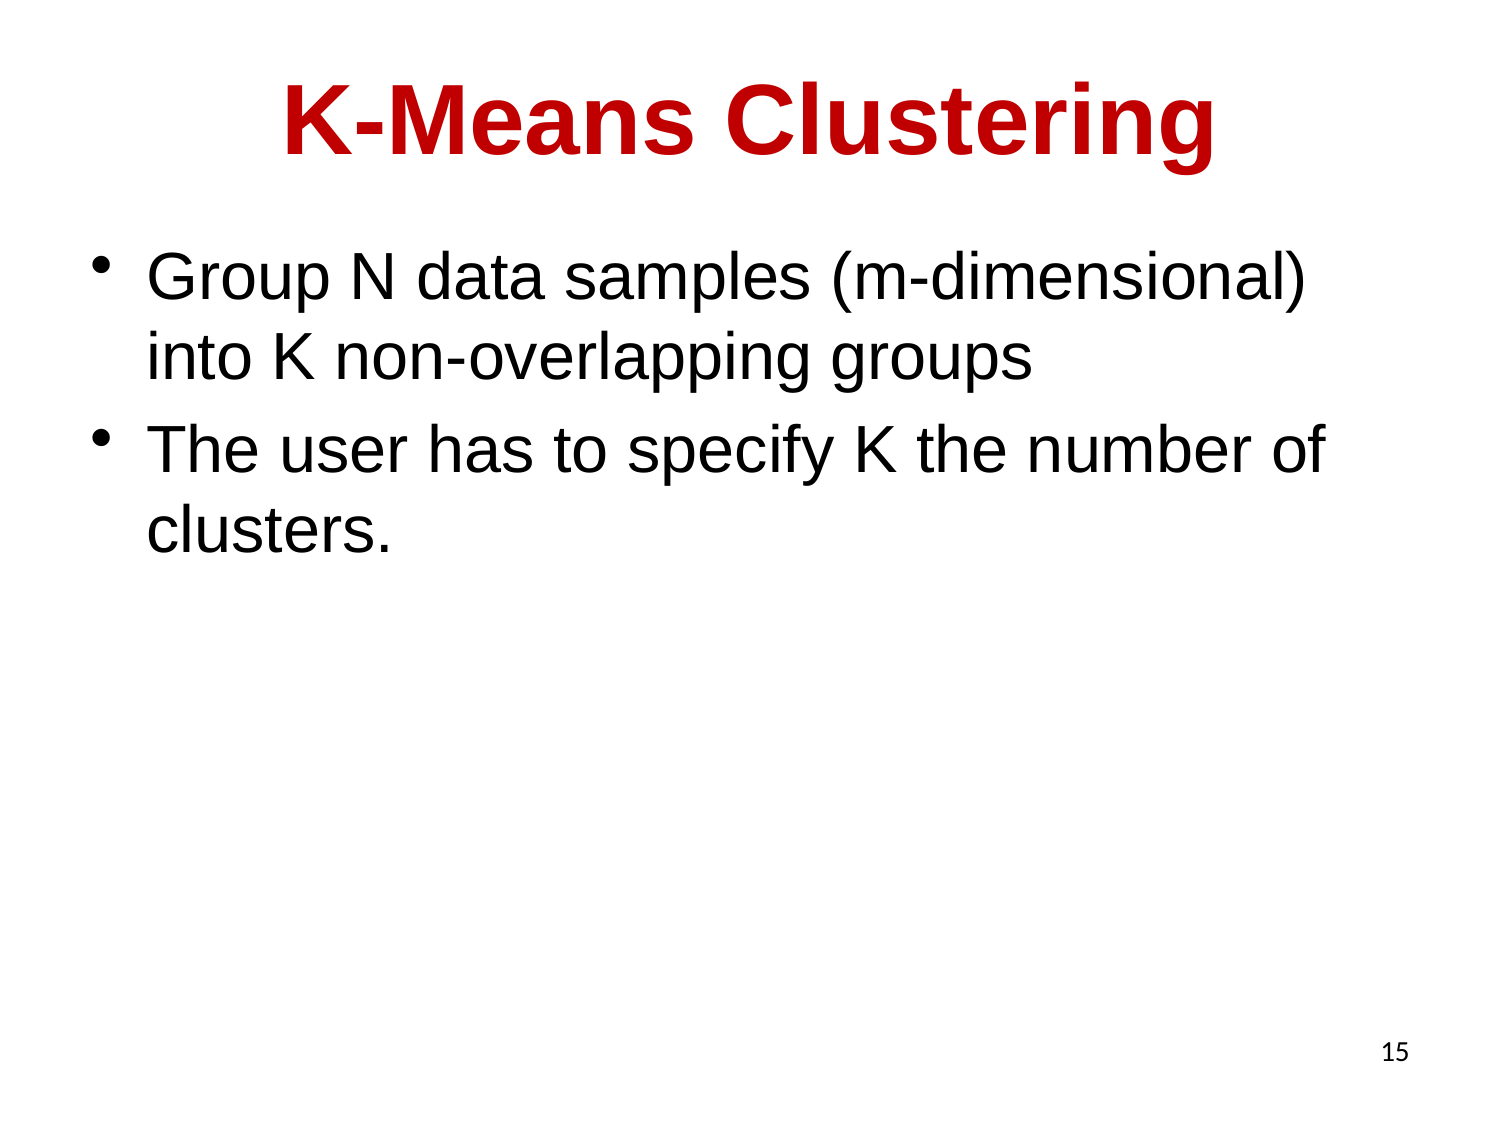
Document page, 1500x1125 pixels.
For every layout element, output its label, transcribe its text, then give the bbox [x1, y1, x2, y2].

title K-Means Clustering [0, 17, 1500, 211]
list Group N data samples (m-dimensional) into K non-overlapping groups The user has to specify K the number of clusters. [74, 224, 1426, 1006]
slide_number 15 [1074, 1024, 1426, 1103]
